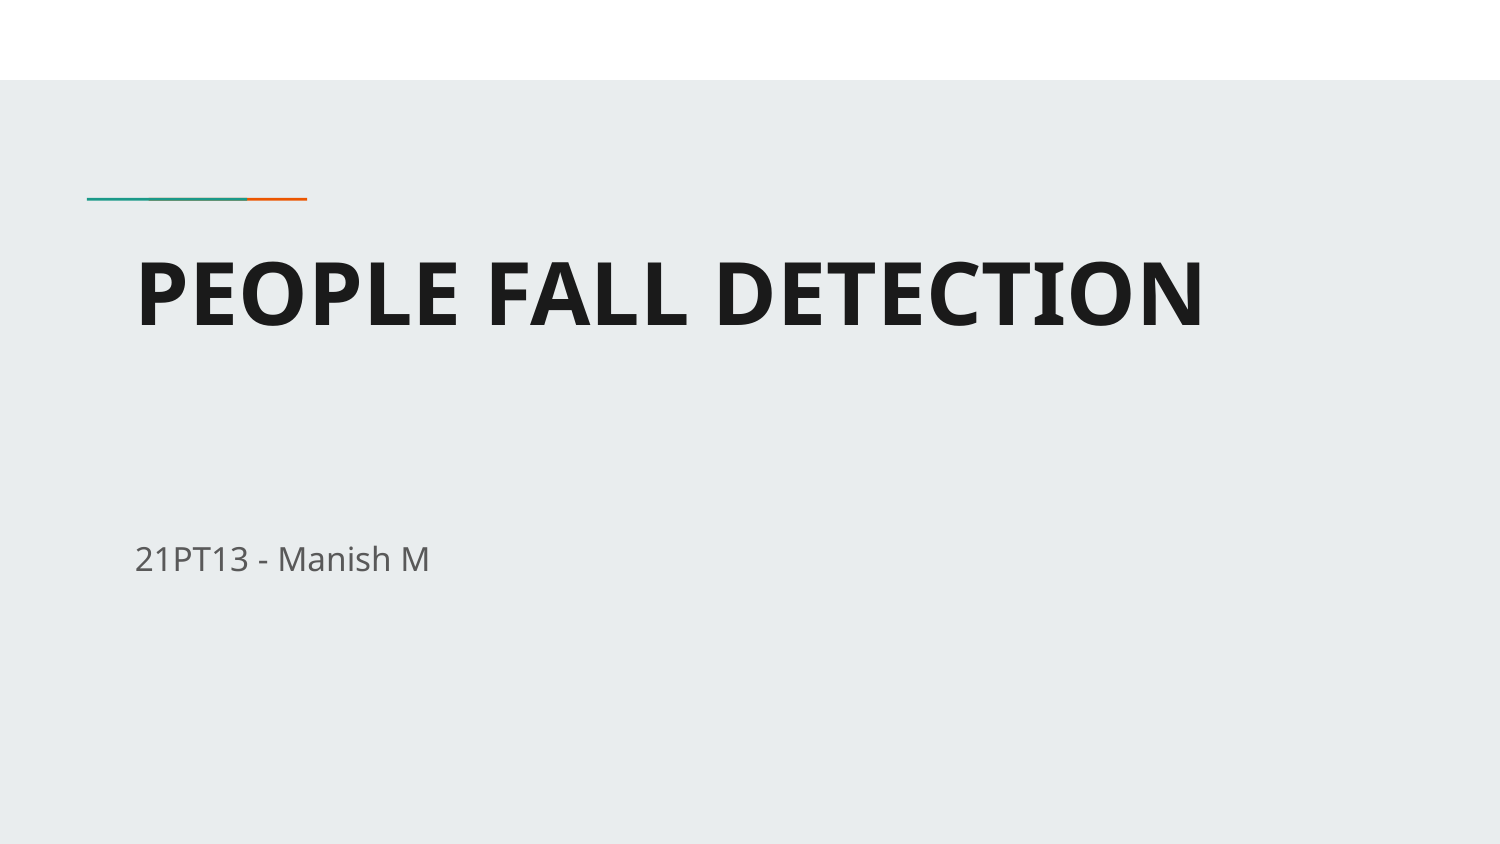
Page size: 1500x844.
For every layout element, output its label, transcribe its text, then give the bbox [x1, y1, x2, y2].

subtitle 21PT13 - Manish M [119, 520, 1381, 610]
title PEOPLE FALL DETECTION [119, 216, 1381, 490]
